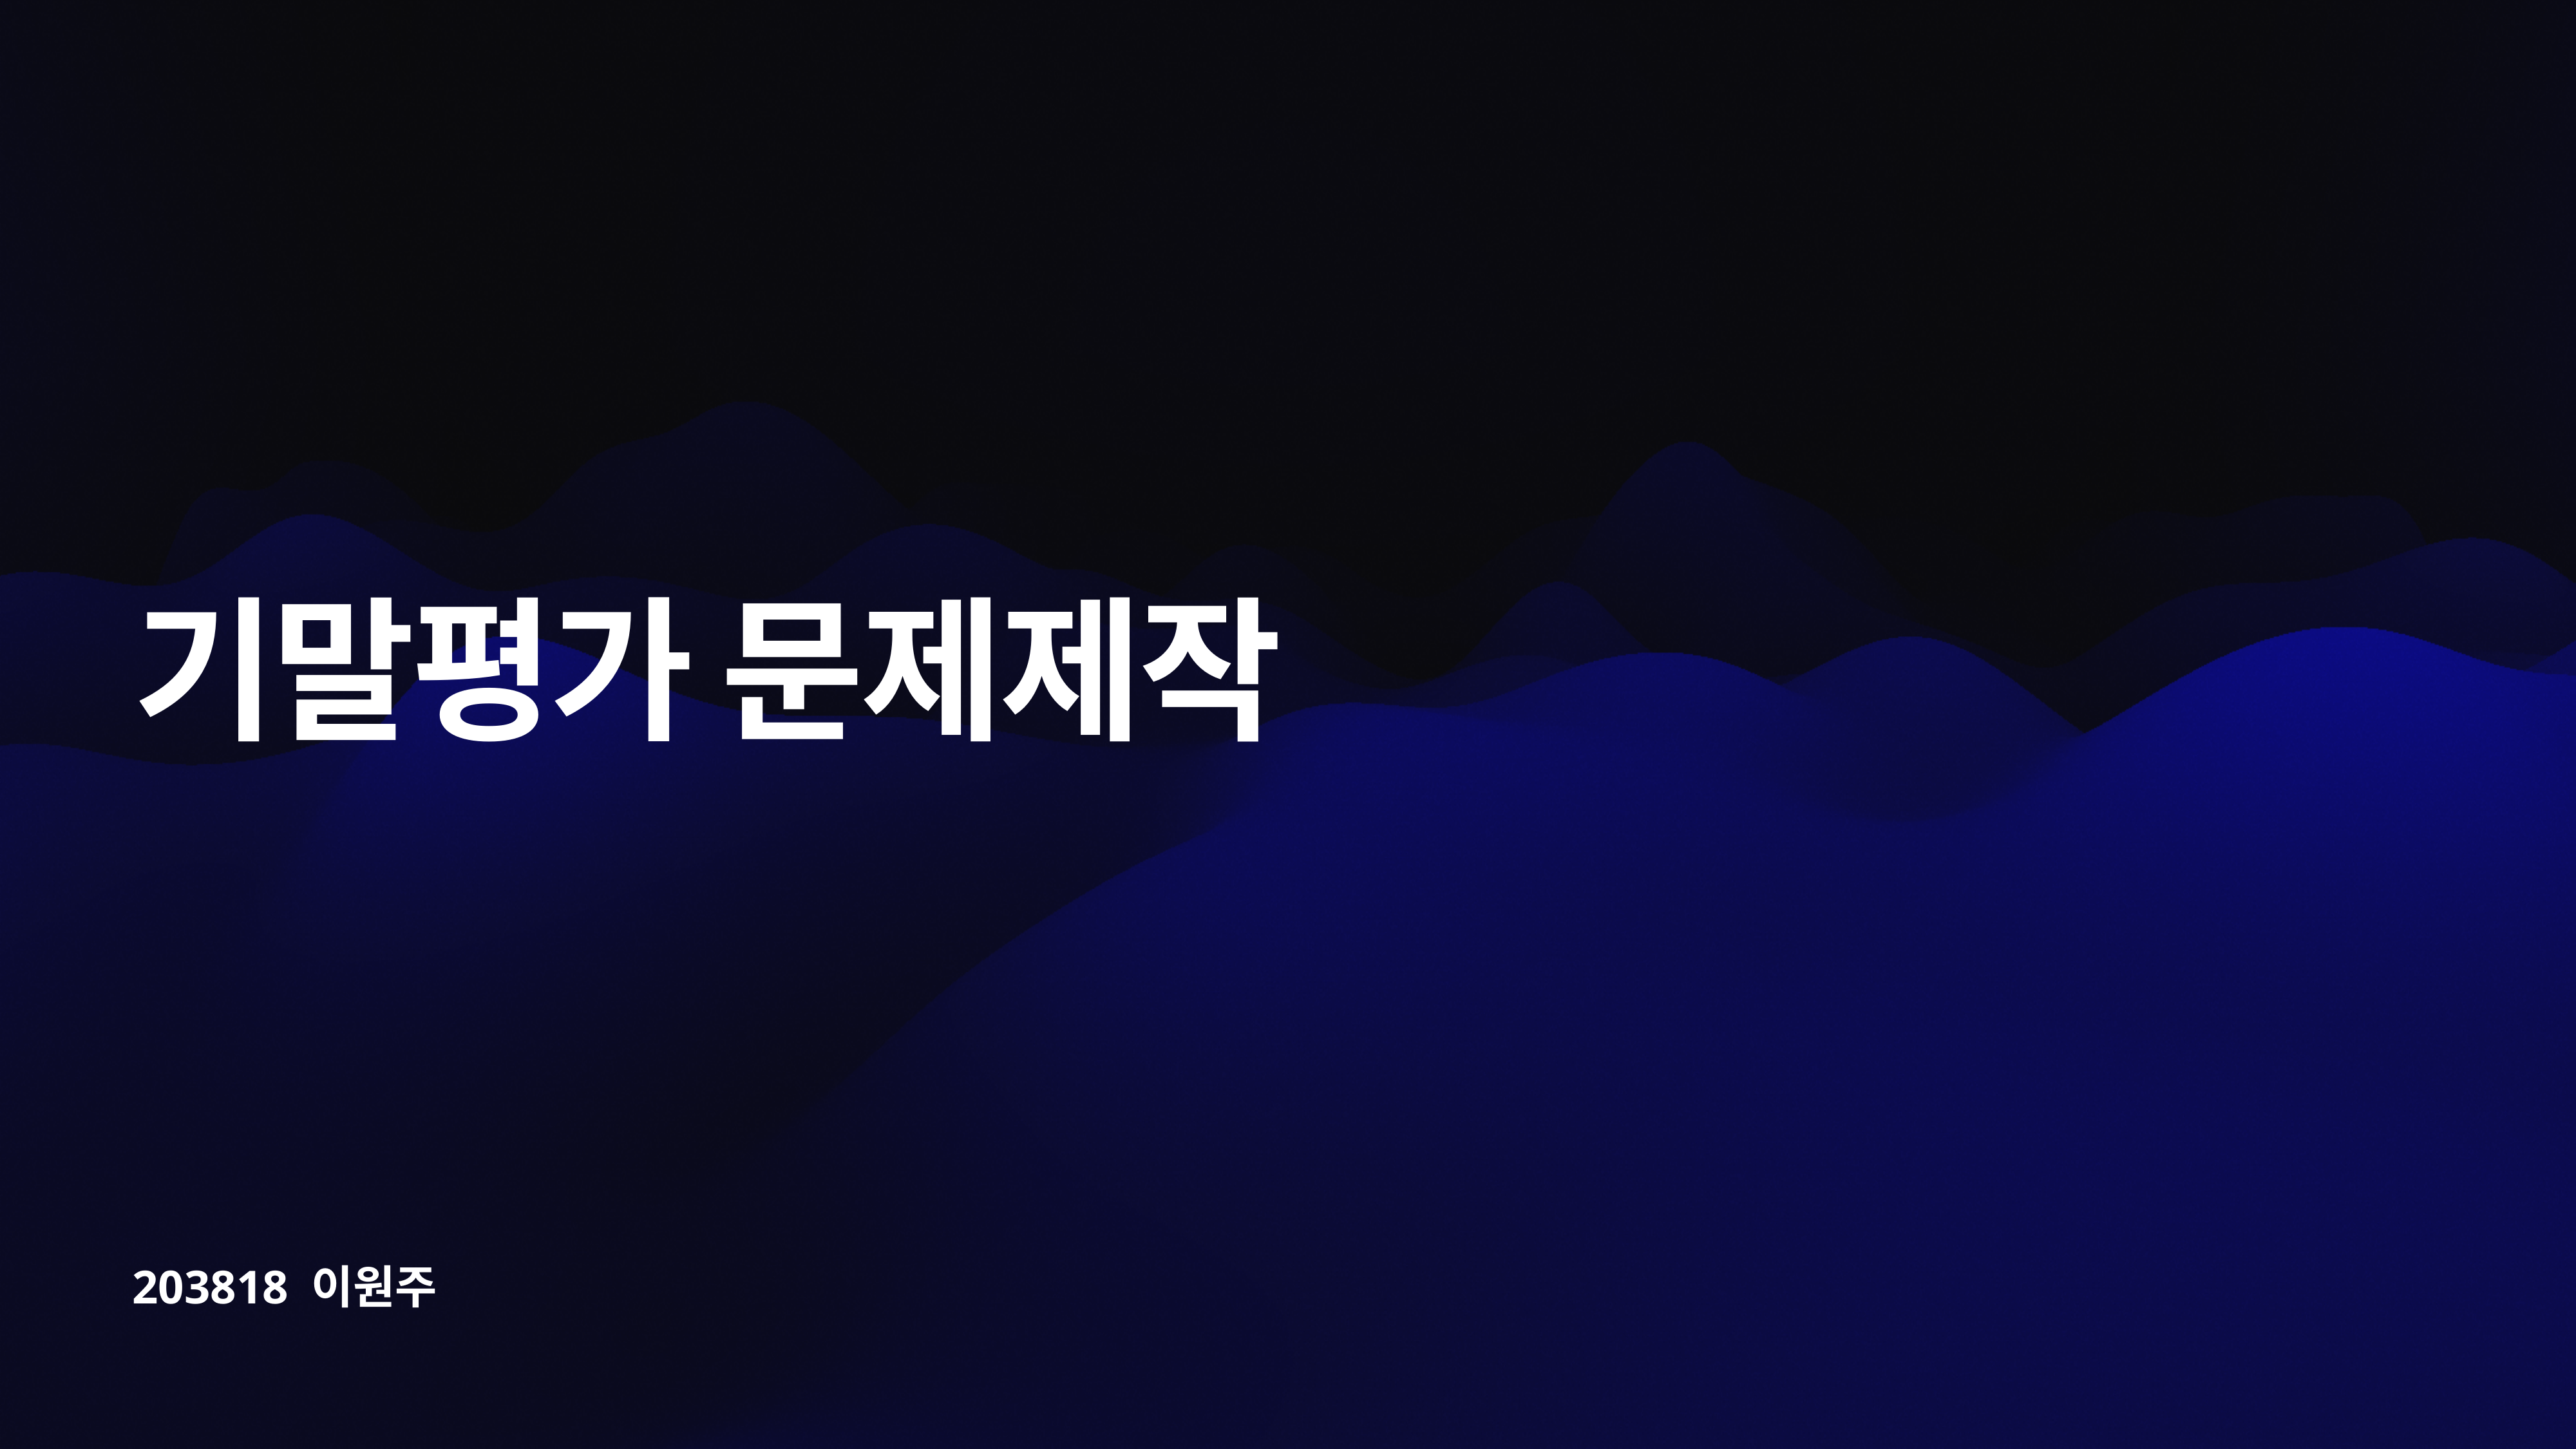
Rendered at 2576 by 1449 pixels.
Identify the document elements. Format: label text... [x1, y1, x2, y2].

picture [0, 0, 2576, 1449]
list 203818 이원주 [127, 1250, 2449, 1319]
title 기말평가 문제제작 [127, 271, 2449, 764]
